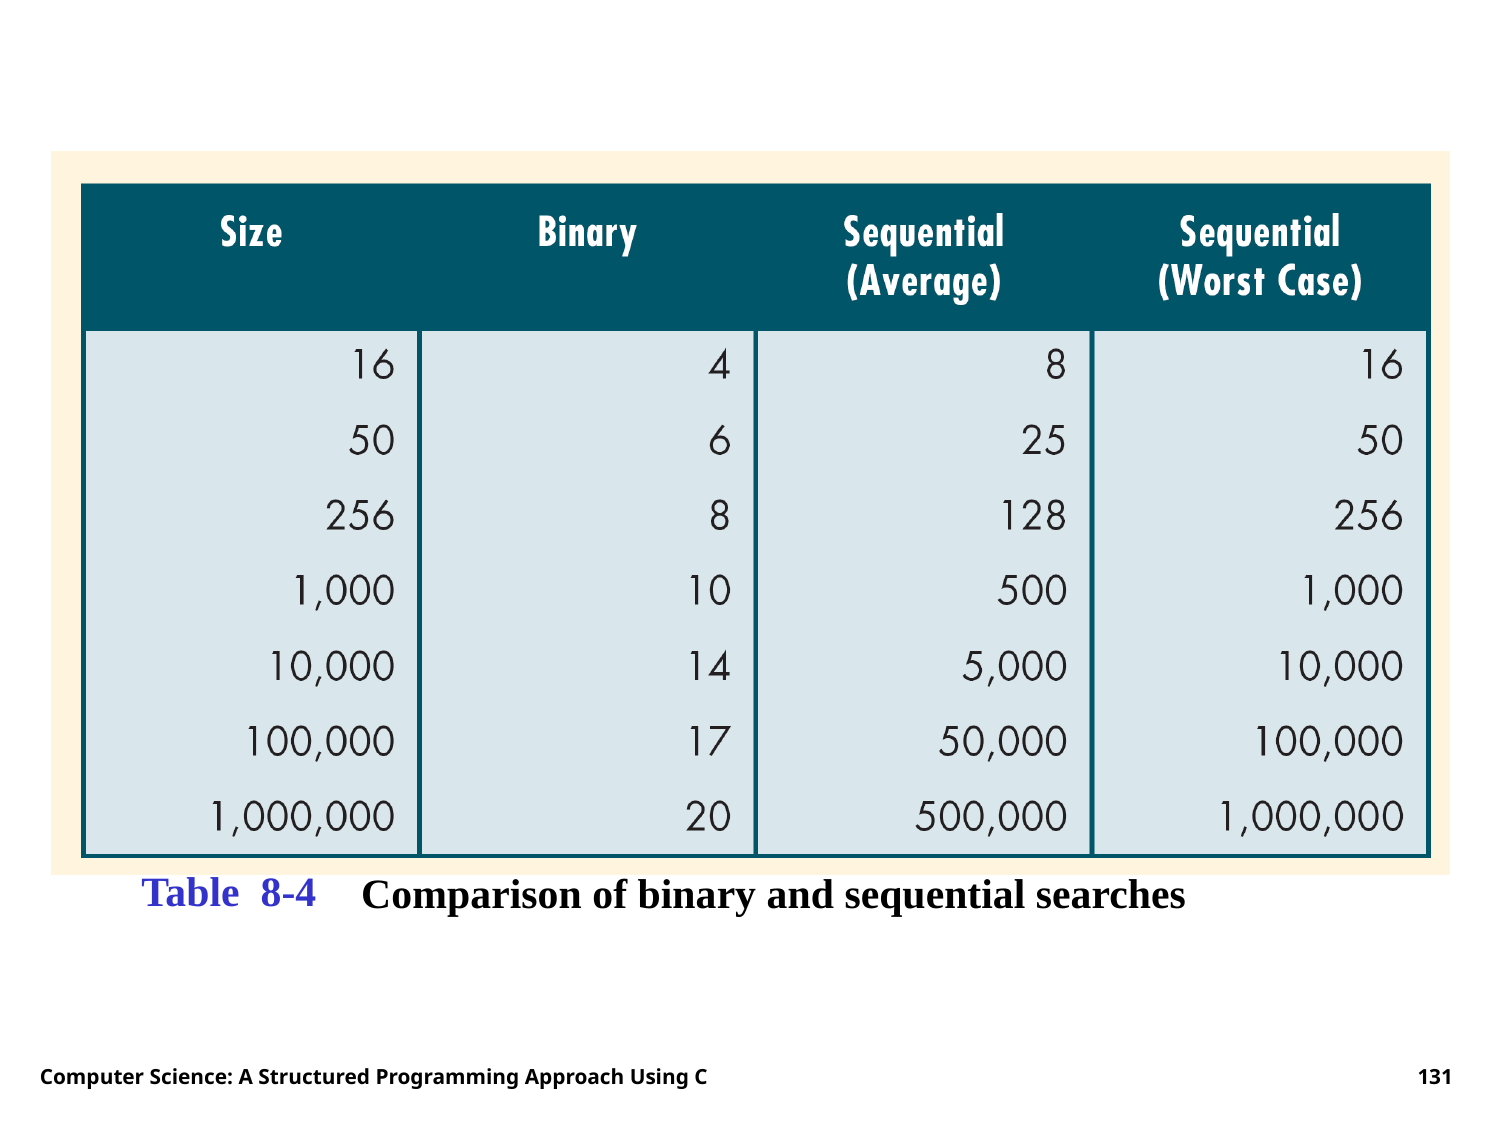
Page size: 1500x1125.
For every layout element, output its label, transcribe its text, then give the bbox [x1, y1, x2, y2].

slide_number 131 [1154, 1023, 1468, 1100]
picture [50, 150, 1451, 876]
footer Computer Science: A Structured Programming Approach Using C [24, 1023, 876, 1100]
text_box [124, 884, 1201, 926]
